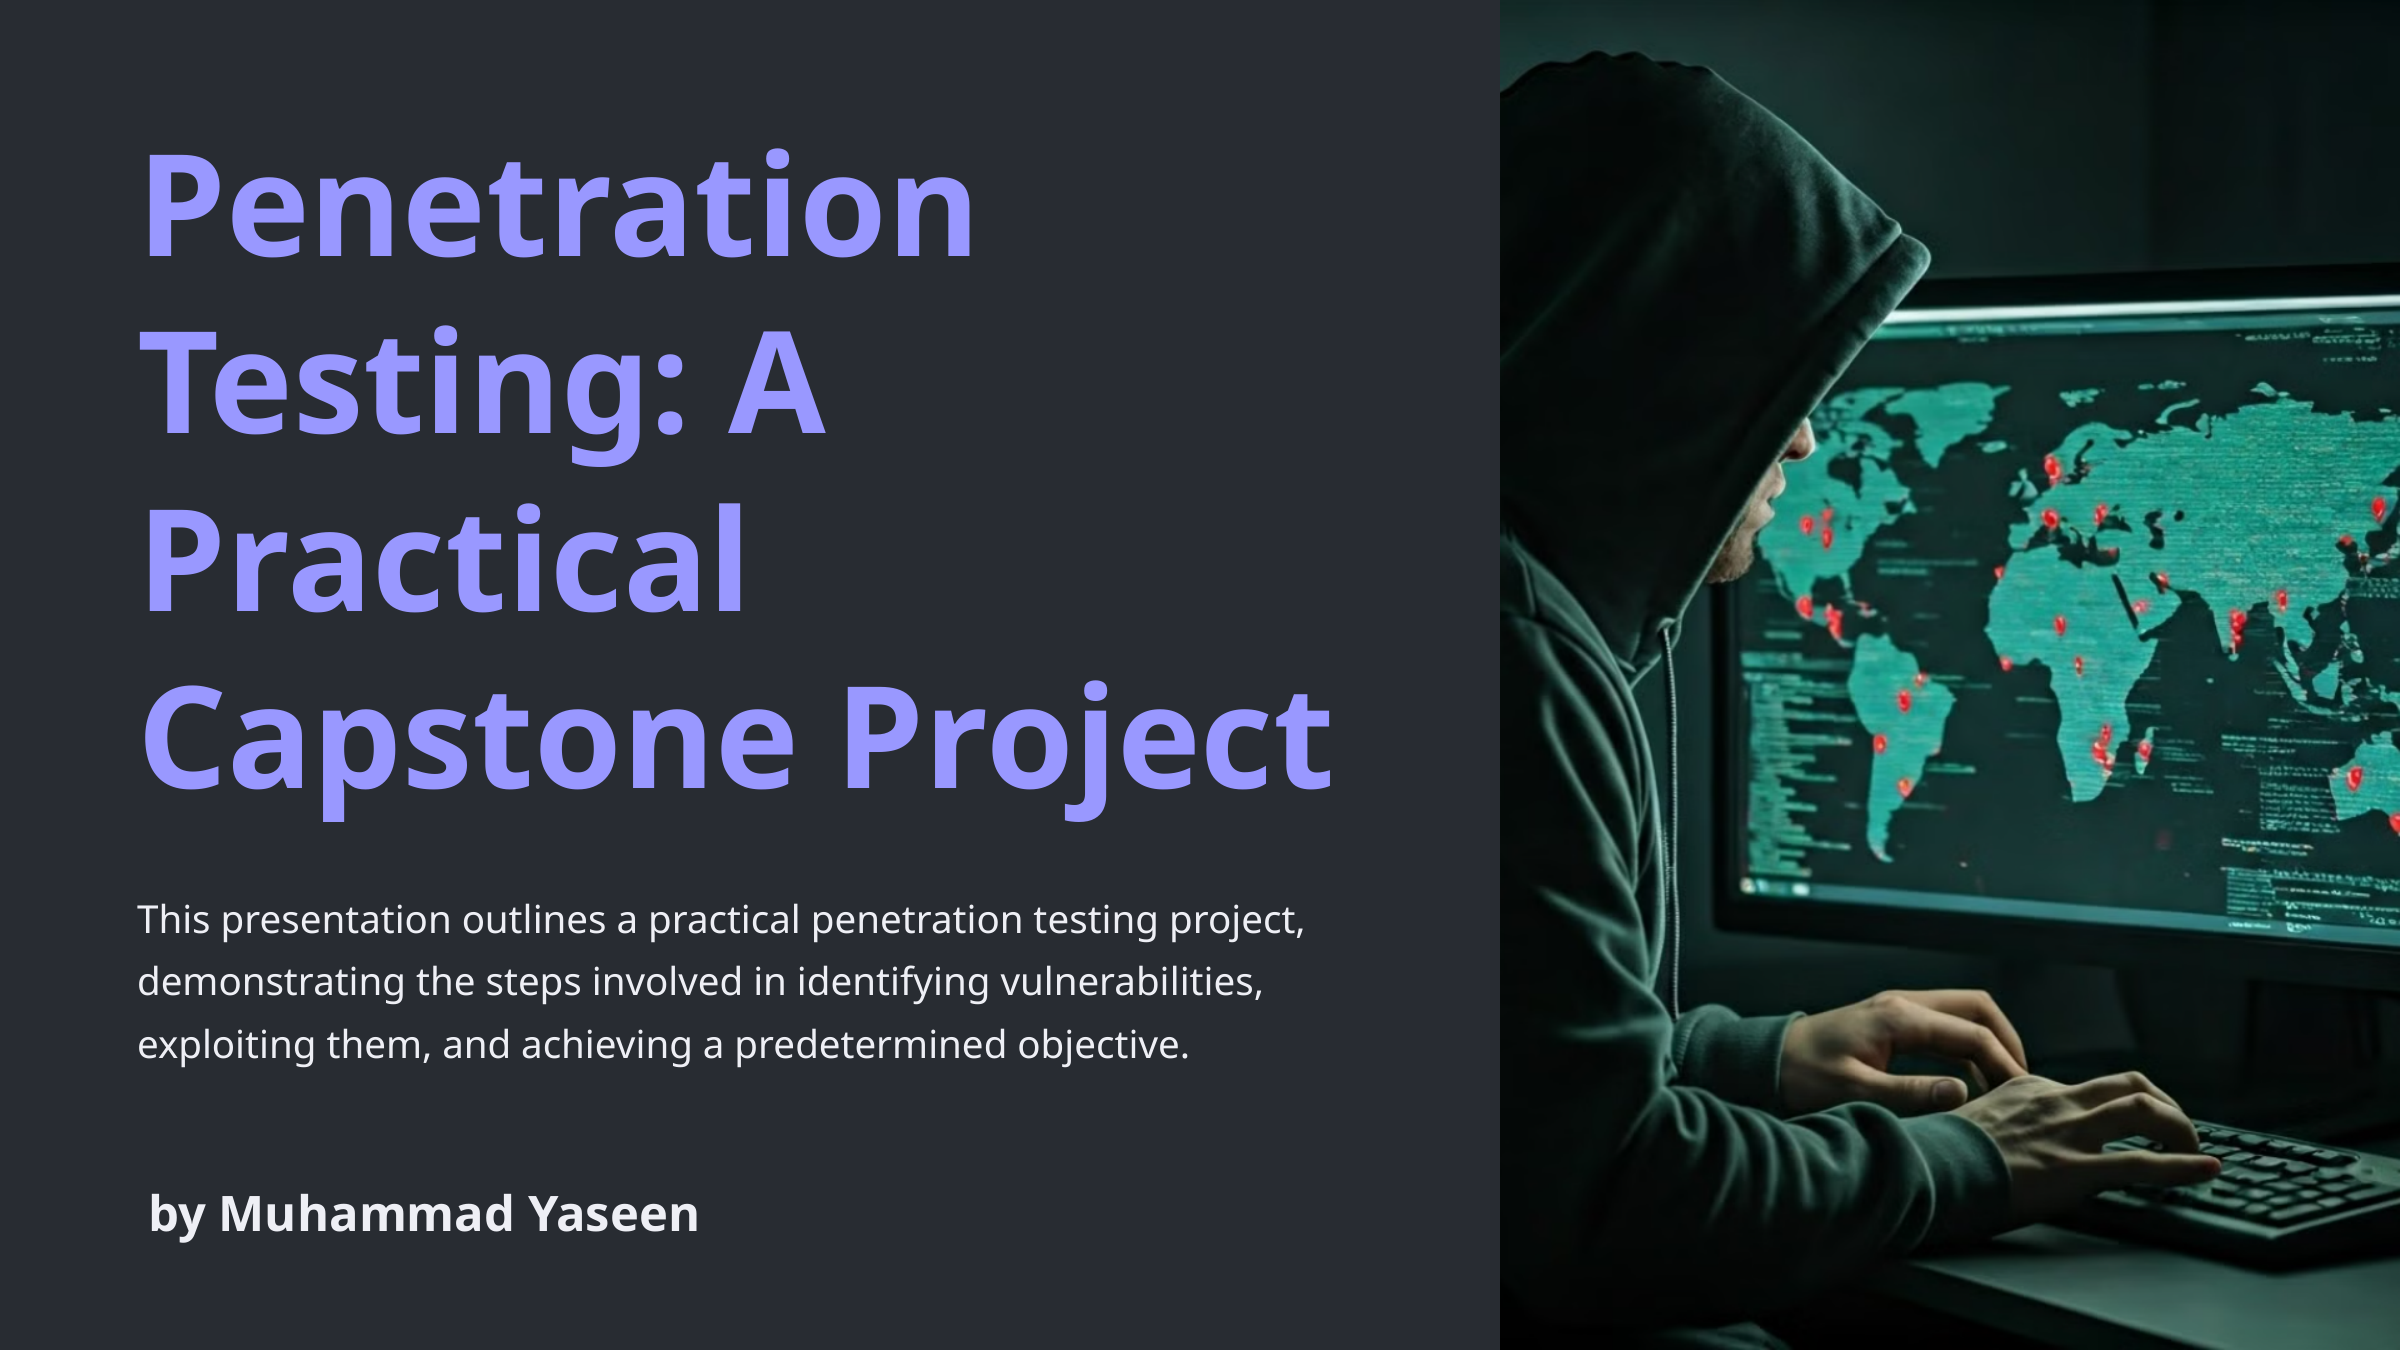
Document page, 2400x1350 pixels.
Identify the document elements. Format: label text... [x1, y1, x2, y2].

picture [1499, 0, 2400, 1350]
text_box This presentation outlines a practical penetration testing project, demonstrating the steps involved in identifying vulnerabilities, exploiting them, and achieving a predetermined objective. [137, 878, 1363, 1130]
text_box by Muhammad Yaseen [148, 1173, 1172, 1242]
text_box Penetration Testing: A Practical Capstone Project [137, 107, 1363, 820]
